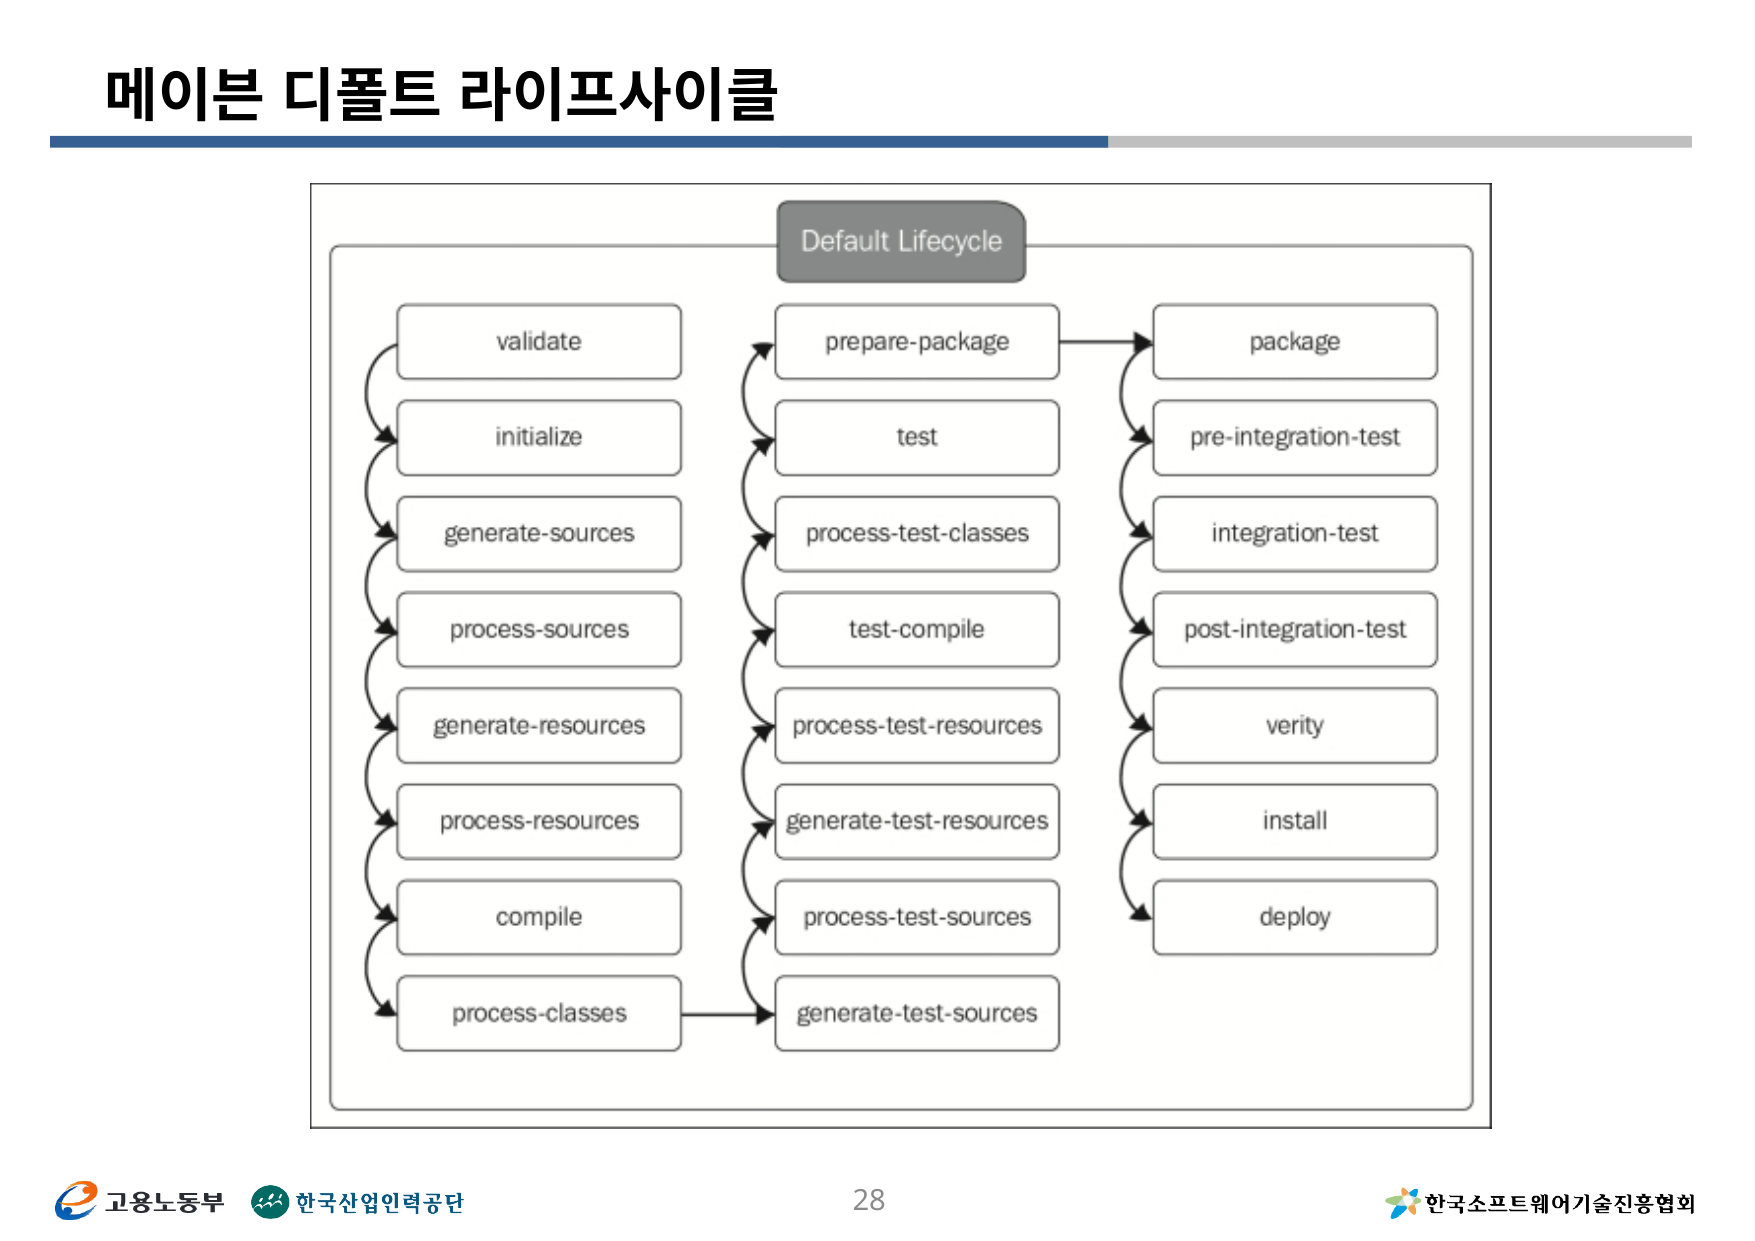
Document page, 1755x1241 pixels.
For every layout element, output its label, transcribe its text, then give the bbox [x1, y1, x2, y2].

picture [251, 1185, 464, 1219]
title 메이븐 디폴트 라이프사이클 [87, 49, 1667, 136]
picture [50, 1178, 228, 1223]
picture [309, 182, 1492, 1129]
picture [1385, 1187, 1694, 1219]
slide_number 28 [664, 1168, 1074, 1235]
